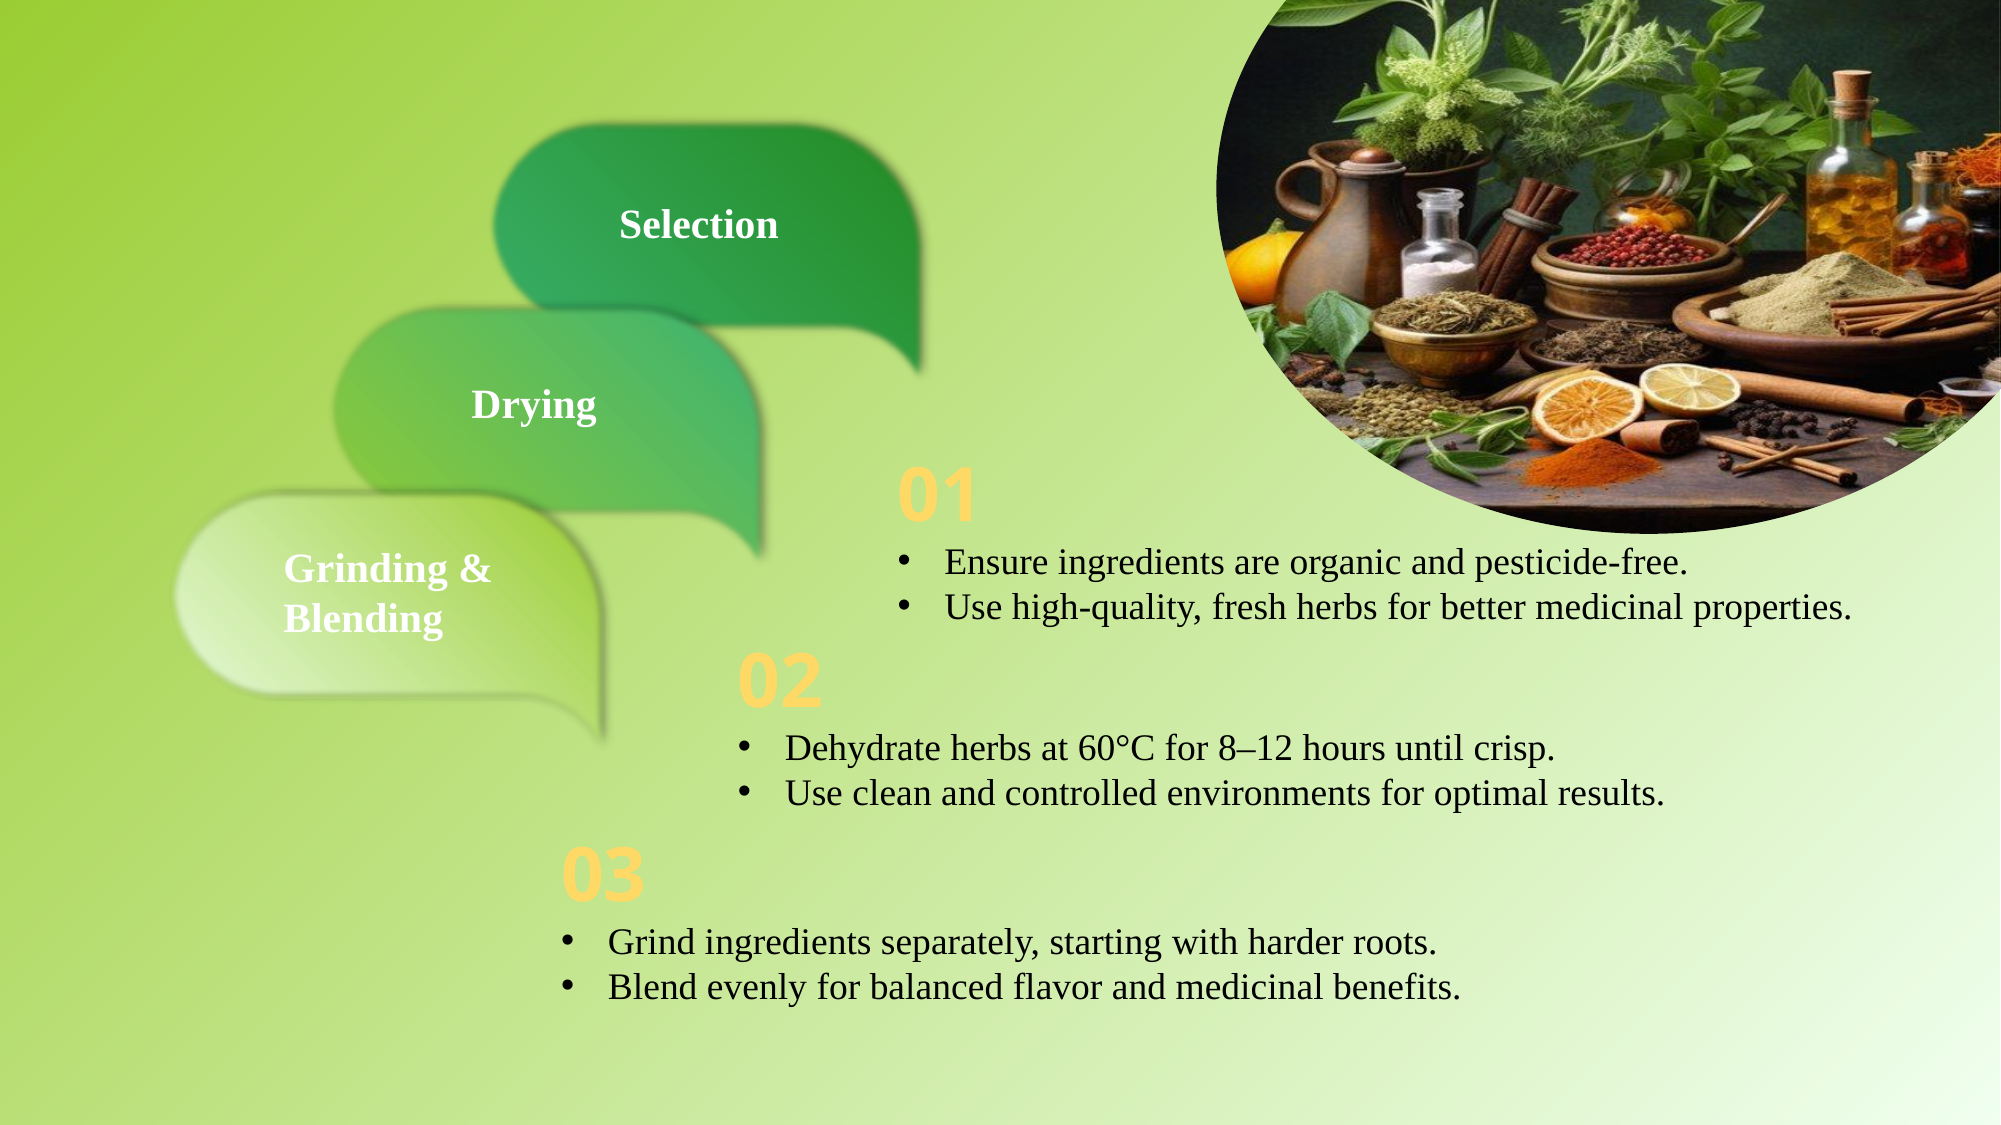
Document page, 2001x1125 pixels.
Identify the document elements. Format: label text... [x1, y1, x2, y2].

text_box 03 Grind ingredients separately, starting with harder roots. Blend evenly for balanced flavor and medicinal benefits. [546, 819, 1533, 1059]
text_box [169, 489, 605, 792]
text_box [328, 304, 764, 608]
text_box [1215, 1, 2000, 535]
text_box 01 Ensure ingredients are organic and pesticide-free. Use high-quality, fresh herbs for better medicinal properties. [882, 439, 1869, 680]
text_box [488, 120, 924, 423]
text_box 02 Dehydrate herbs at 60°C for 8–12 hours until crisp. Use clean and controlled environments for optimal results. [723, 625, 1710, 866]
